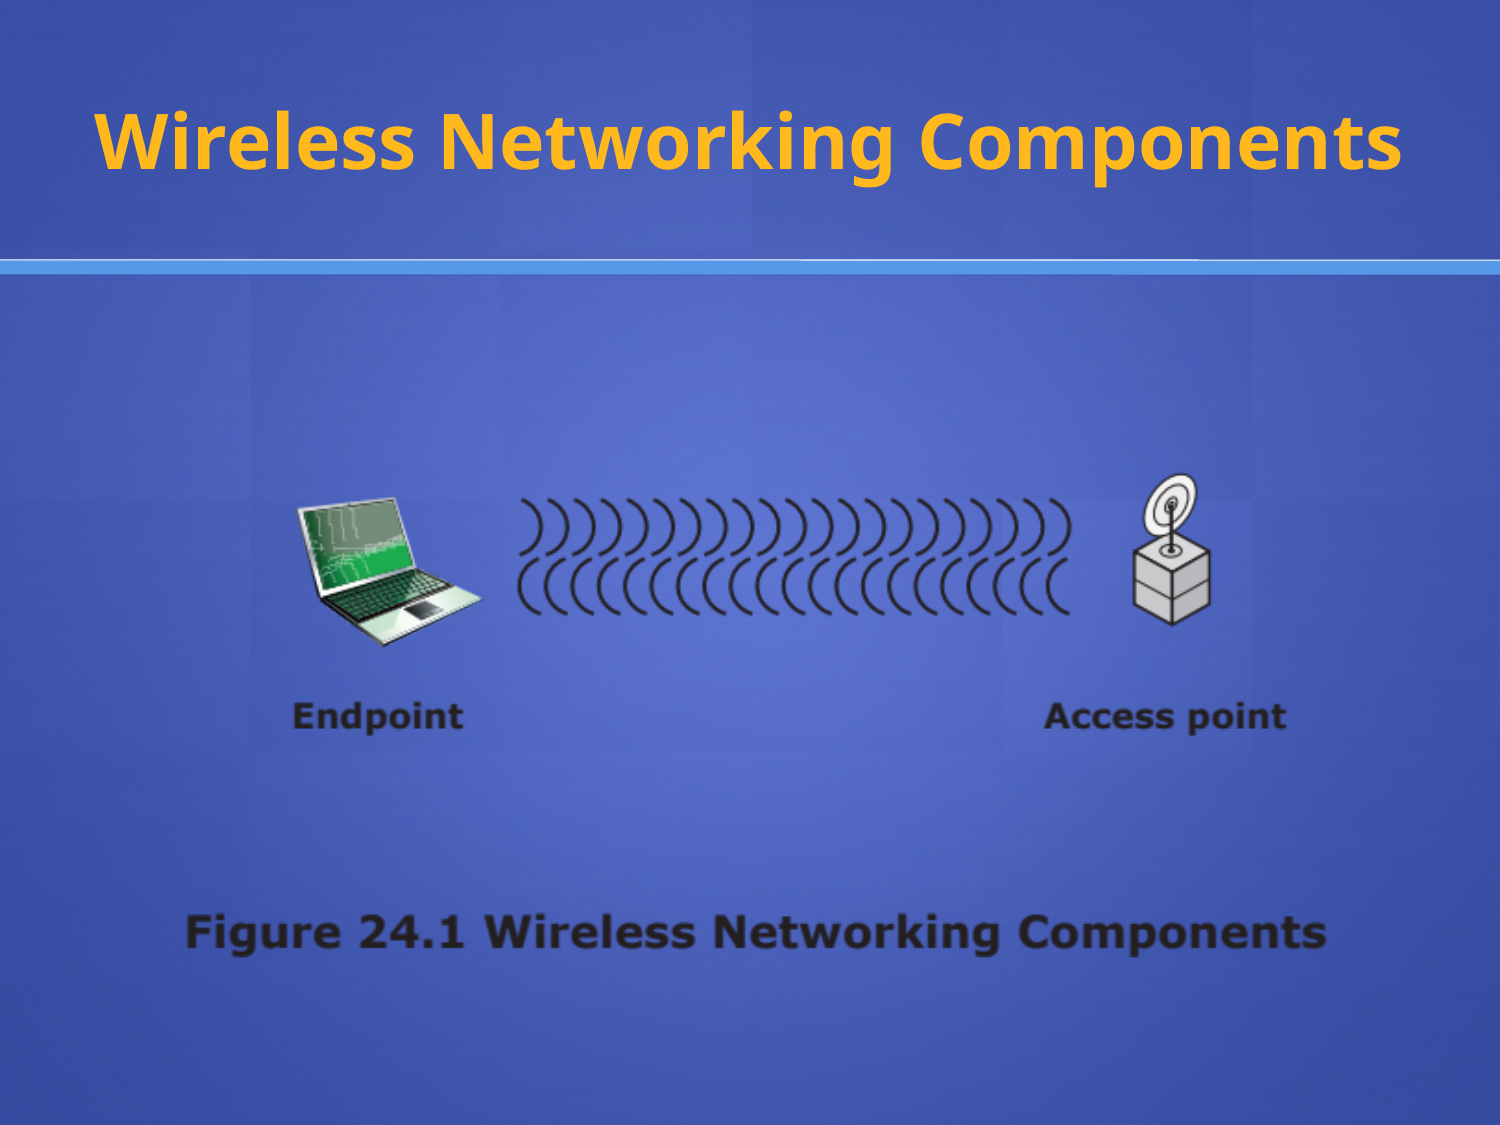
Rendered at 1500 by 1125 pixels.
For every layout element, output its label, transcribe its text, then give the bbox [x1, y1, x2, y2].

title Wireless Networking Components [75, 45, 1425, 233]
picture [86, 323, 1432, 1069]
